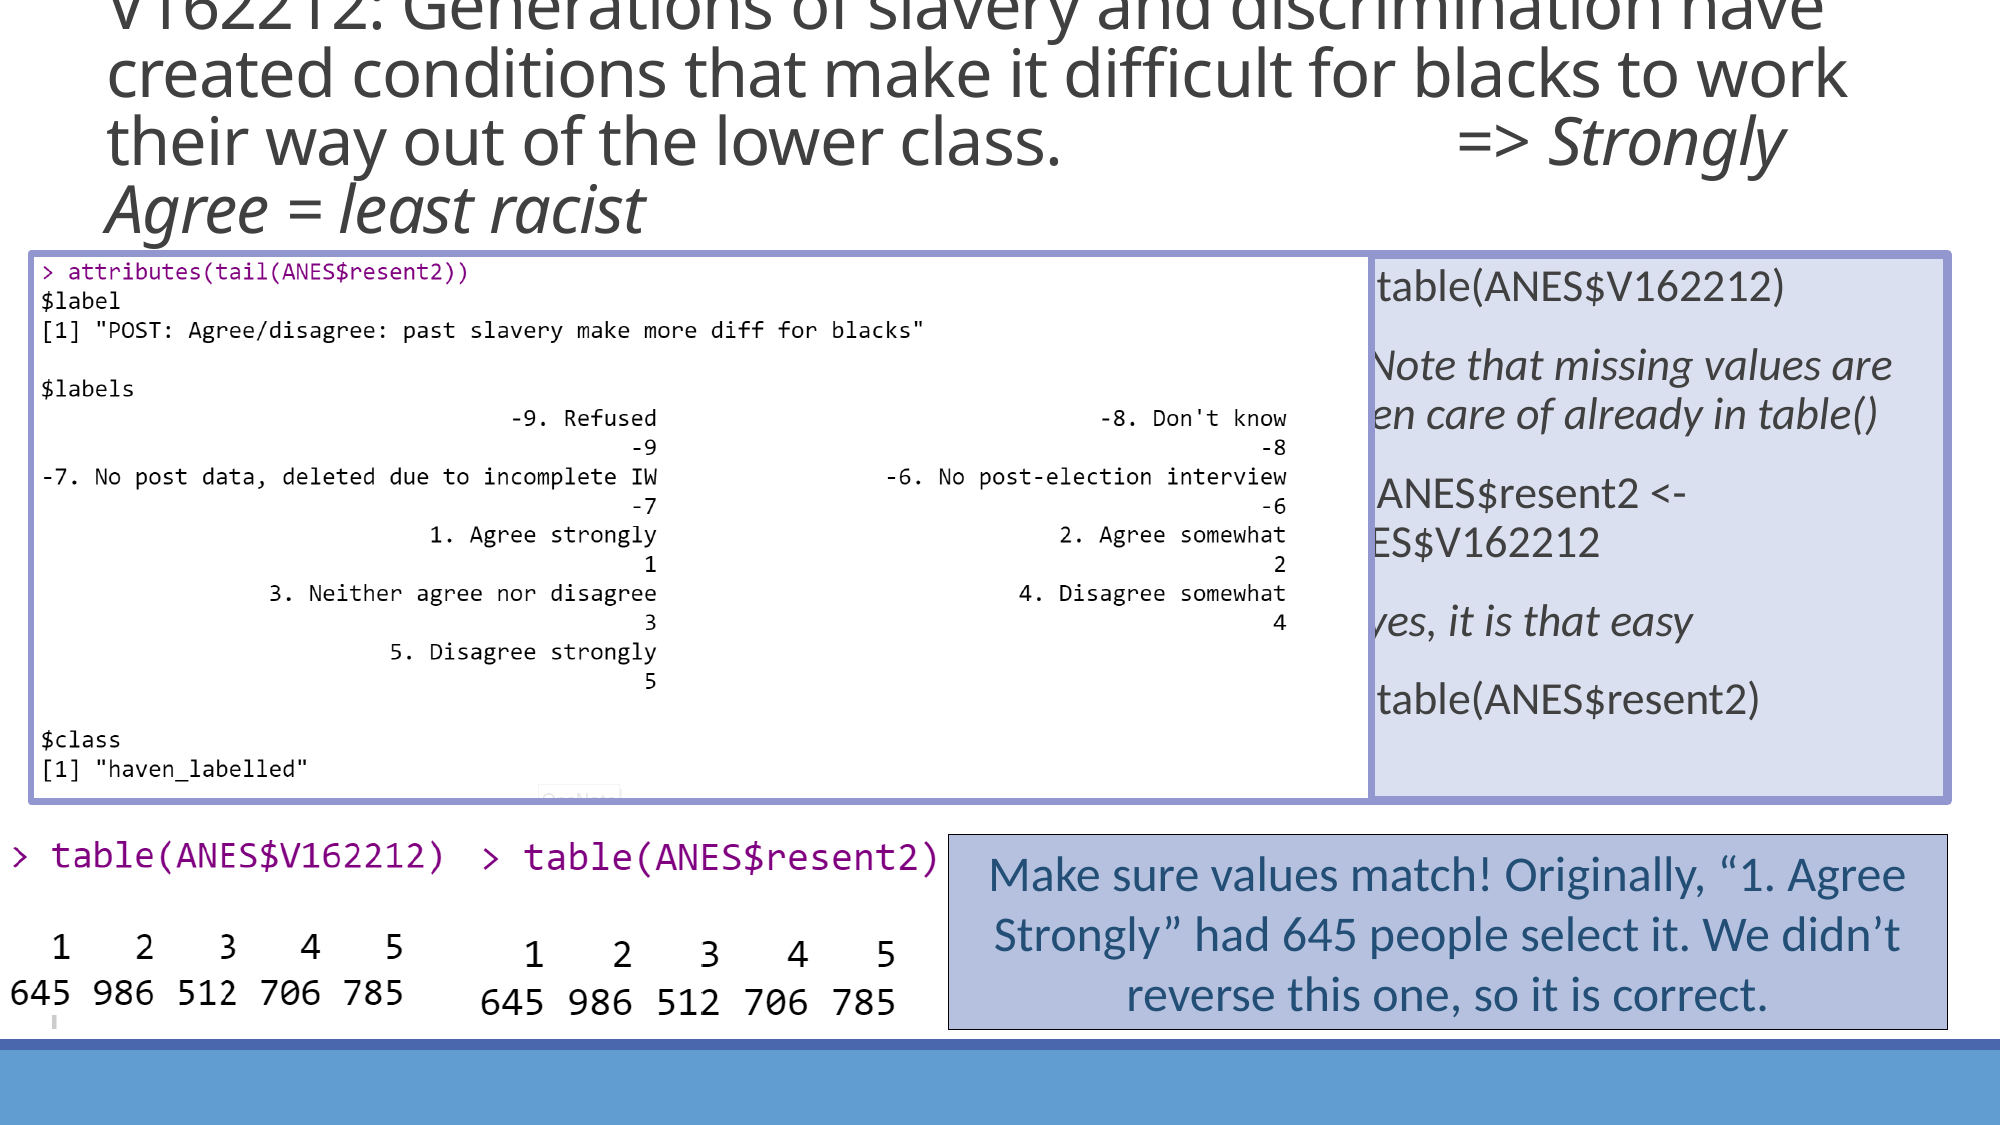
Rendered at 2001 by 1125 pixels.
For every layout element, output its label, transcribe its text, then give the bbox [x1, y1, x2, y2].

picture [461, 832, 941, 1024]
title V162212: Generations of slavery and discrimination have created conditions that make it difficult for blacks to work their way out of the lower class. => Strongly Agree = least racist [91, 16, 1961, 255]
picture [33, 256, 1369, 799]
text_box Make sure values match! Originally, “1. Agree Strongly” had 645 people select it. We didn’t reverse this one, so it is correct. [948, 834, 1948, 1030]
picture [0, 826, 452, 1030]
list > table(ANES$V162212) # Note that missing values are taken care of already in table() > ANES$resent2 <- ANES$V162212 # yes, it is that easy > table(ANES$resent2) [1375, 254, 1948, 801]
